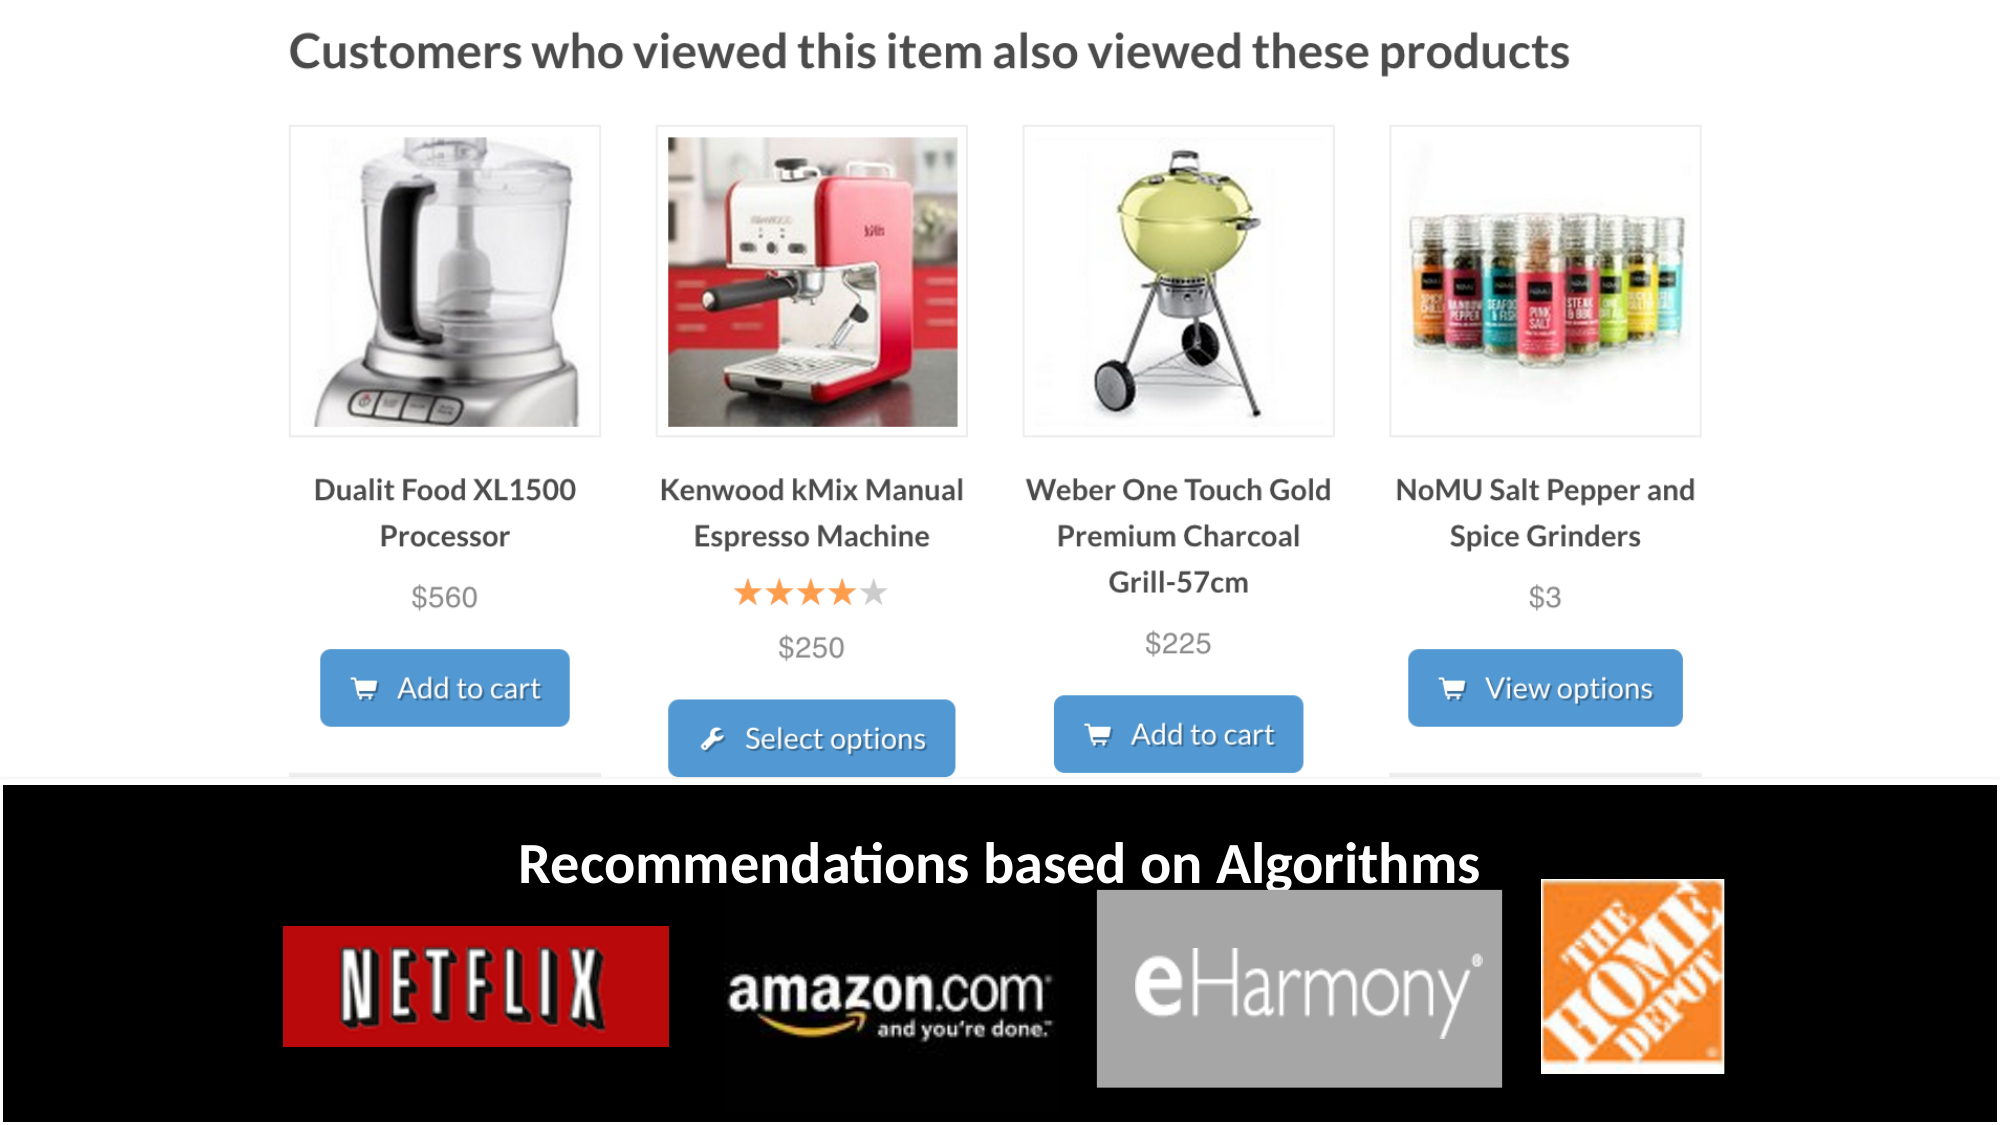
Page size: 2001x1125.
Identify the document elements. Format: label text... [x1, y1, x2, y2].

text_box Recommendations based on Algorithms [0, 779, 2000, 1125]
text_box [1096, 889, 1503, 1088]
picture [1540, 879, 1725, 1075]
picture [249, 0, 1751, 862]
picture [282, 926, 670, 1047]
picture [723, 889, 1059, 1112]
